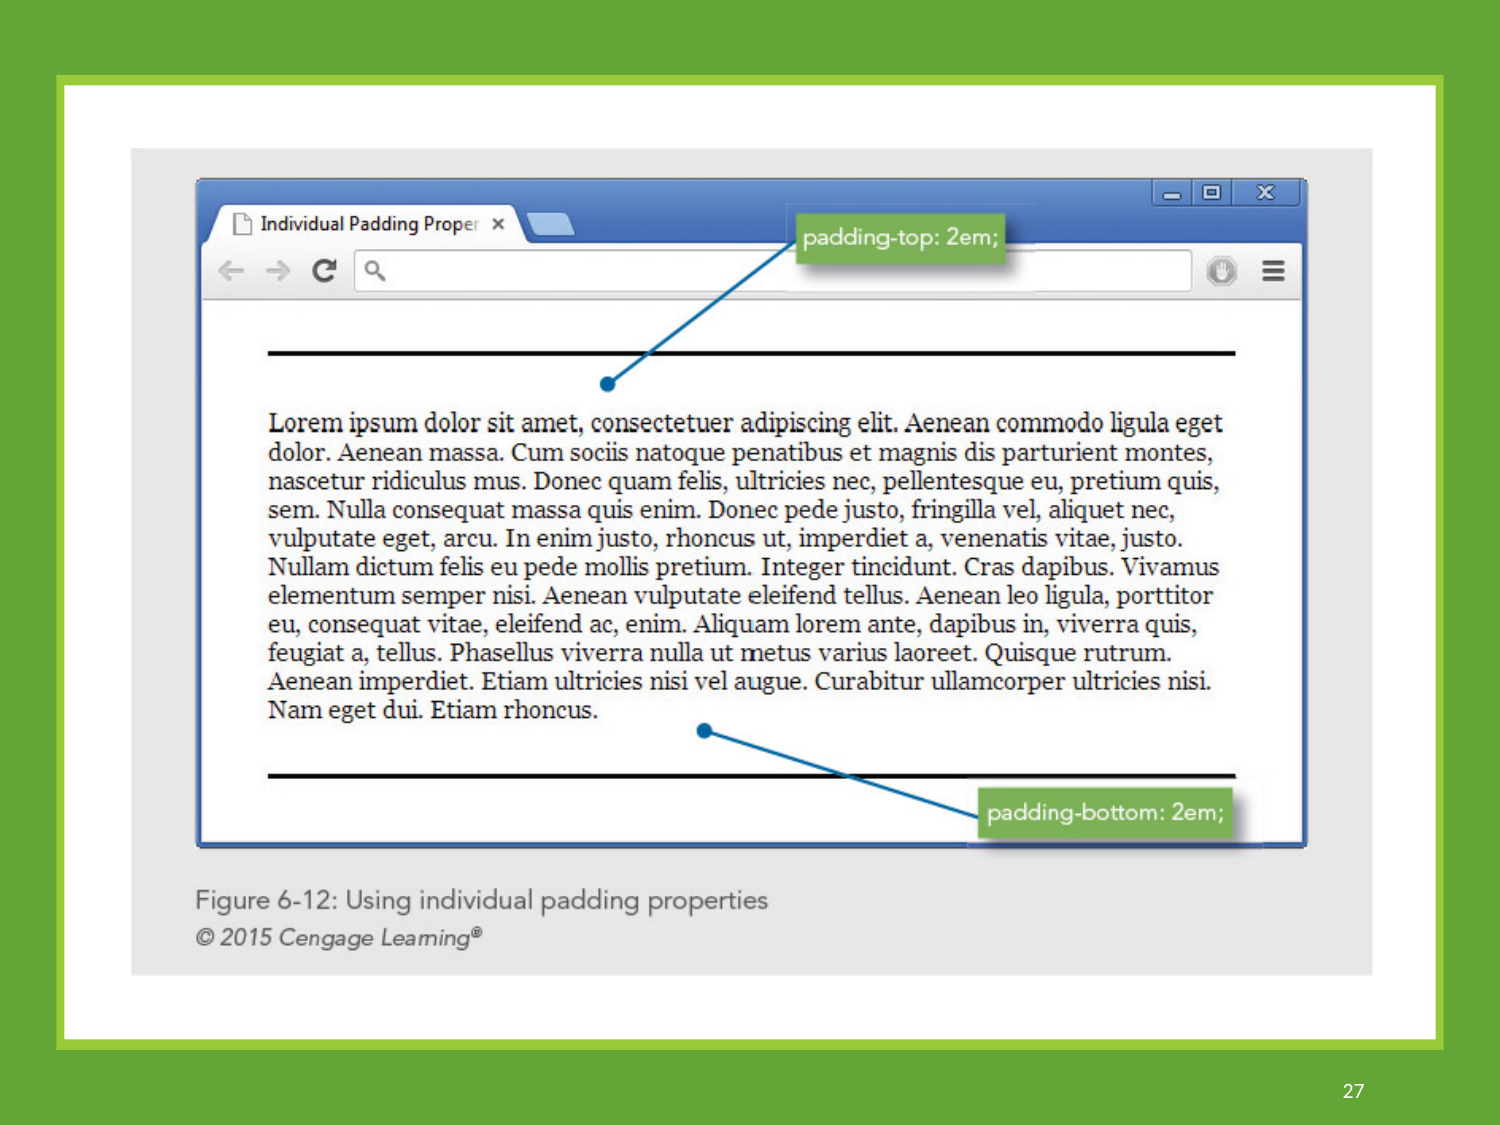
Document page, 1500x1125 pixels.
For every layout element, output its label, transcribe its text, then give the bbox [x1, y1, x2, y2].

text_box [55, 74, 1445, 1051]
text_box [0, 0, 1500, 1125]
text_box [63, 84, 1437, 1041]
slide_number 27 [1218, 1059, 1380, 1120]
picture [129, 148, 1375, 976]
